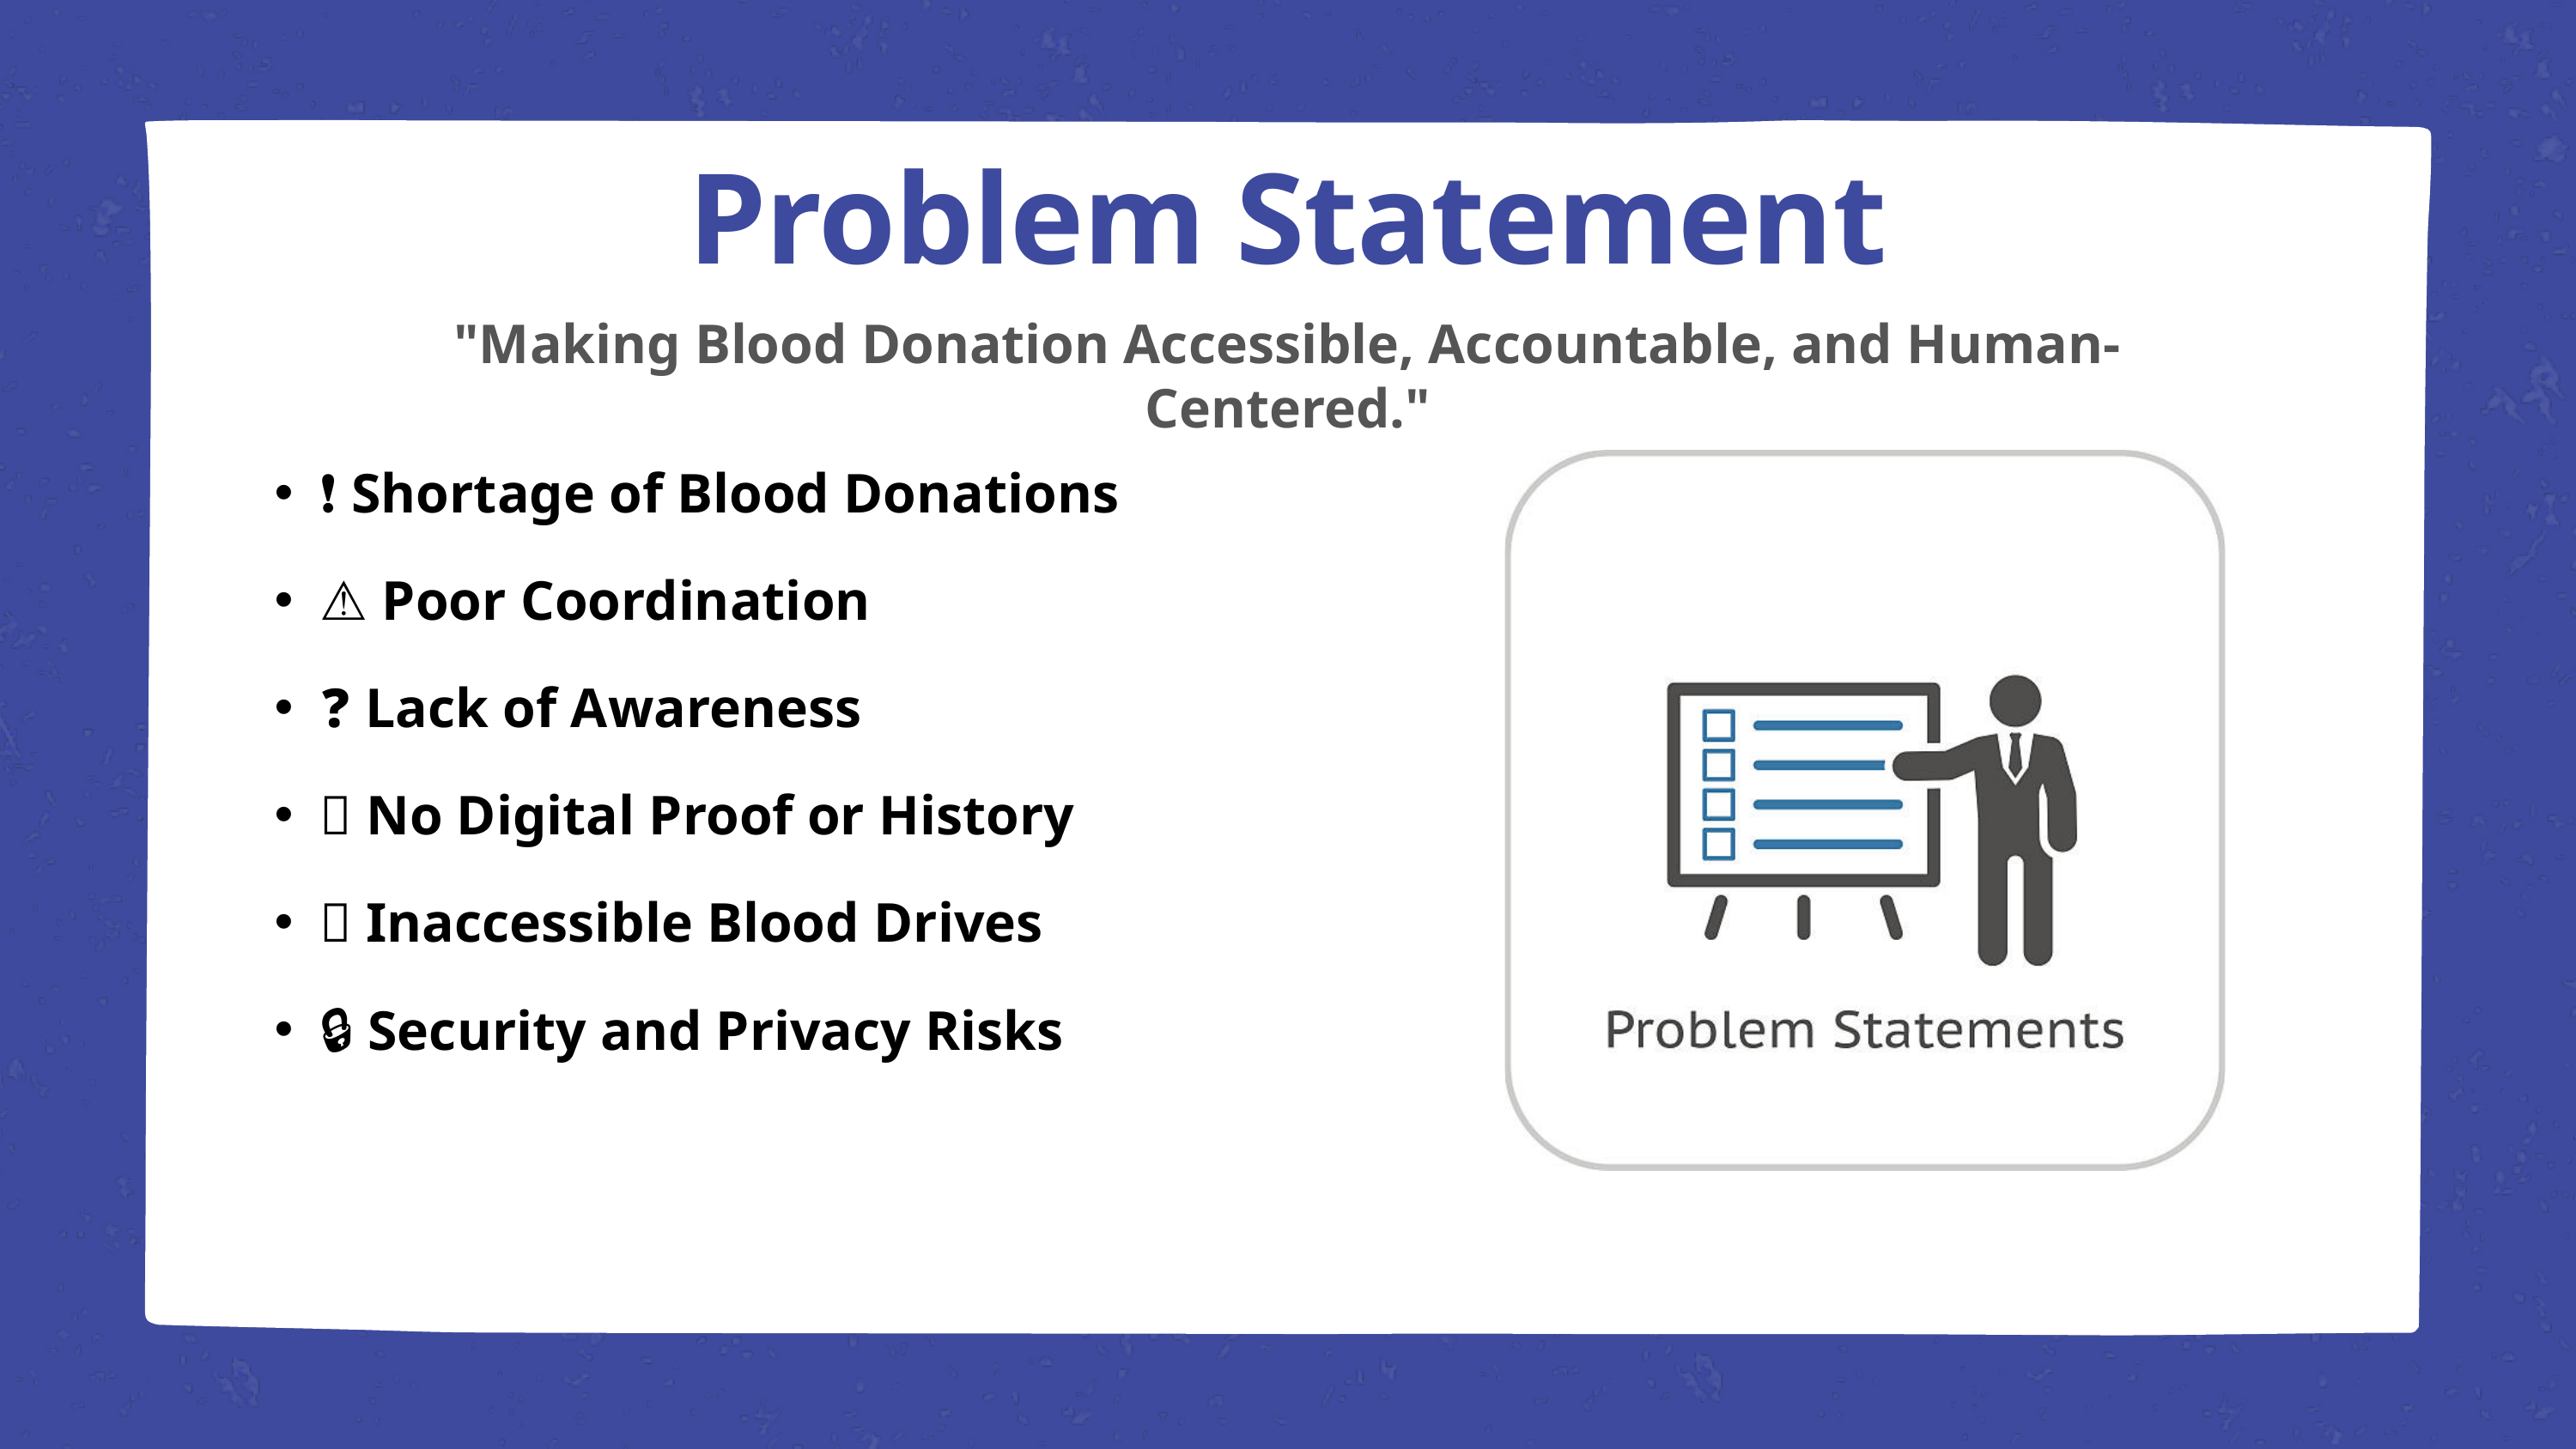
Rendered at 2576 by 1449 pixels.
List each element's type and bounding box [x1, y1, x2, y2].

text_box [144, 119, 2432, 1337]
text_box [0, 0, 2576, 1449]
